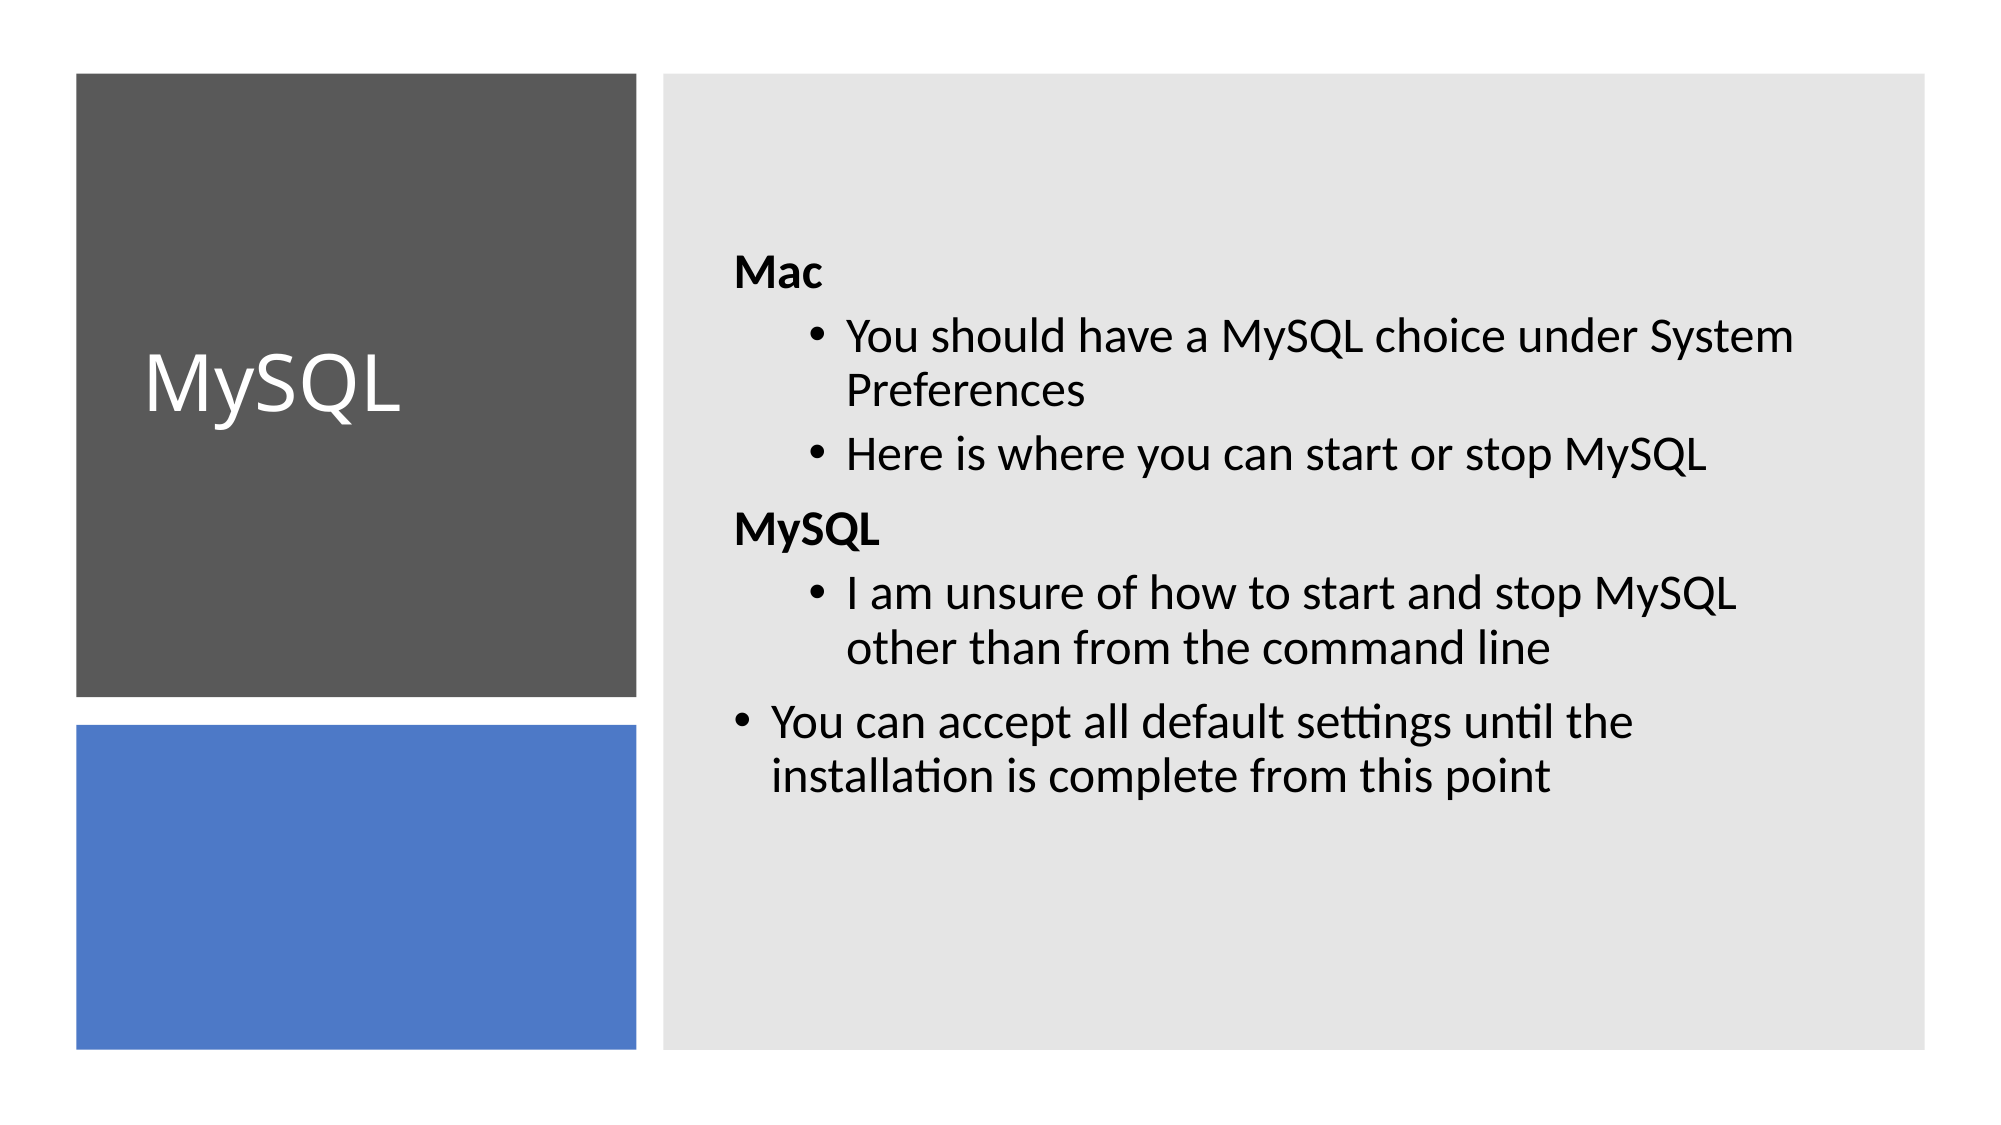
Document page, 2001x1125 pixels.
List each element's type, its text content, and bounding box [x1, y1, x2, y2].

list Mac You should have a MySQL choice under System Preferences Here is where you can start or stop MySQL MySQL I am unsure of how to start and stop MySQL other than from the command line You can accept all default settings until the installation is complete from this point [718, 112, 1873, 1011]
text_box [75, 72, 637, 698]
text_box [662, 72, 1926, 1051]
title MySQL [127, 120, 595, 652]
text_box [75, 724, 637, 1051]
